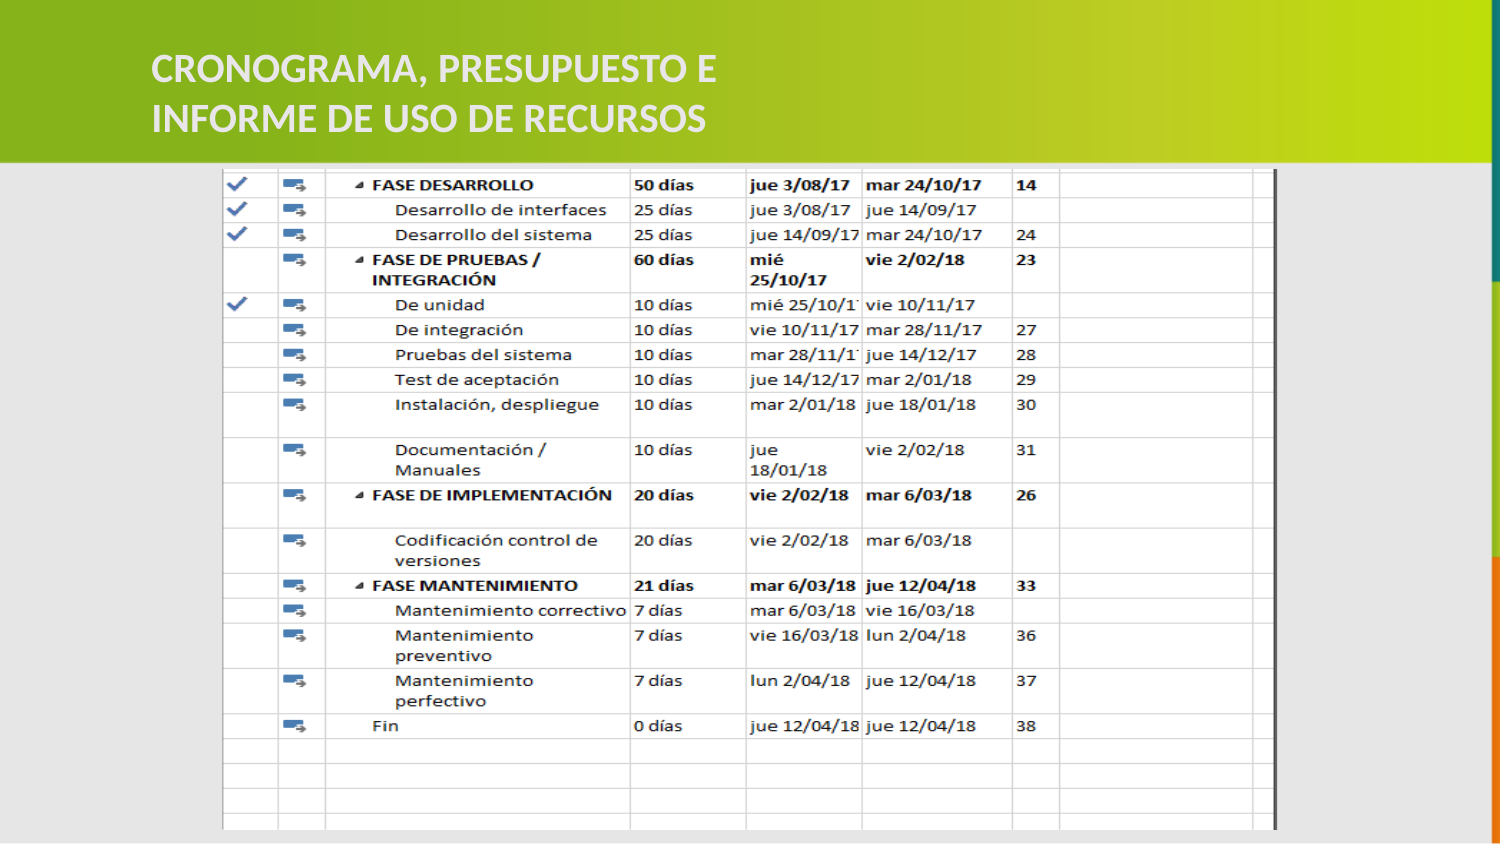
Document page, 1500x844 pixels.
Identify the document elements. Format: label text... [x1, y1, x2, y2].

text_box CRONOGRAMA, PRESUPUESTO E INFORME DE USO DE RECURSOS [136, 33, 835, 149]
picture [0, 0, 1500, 844]
